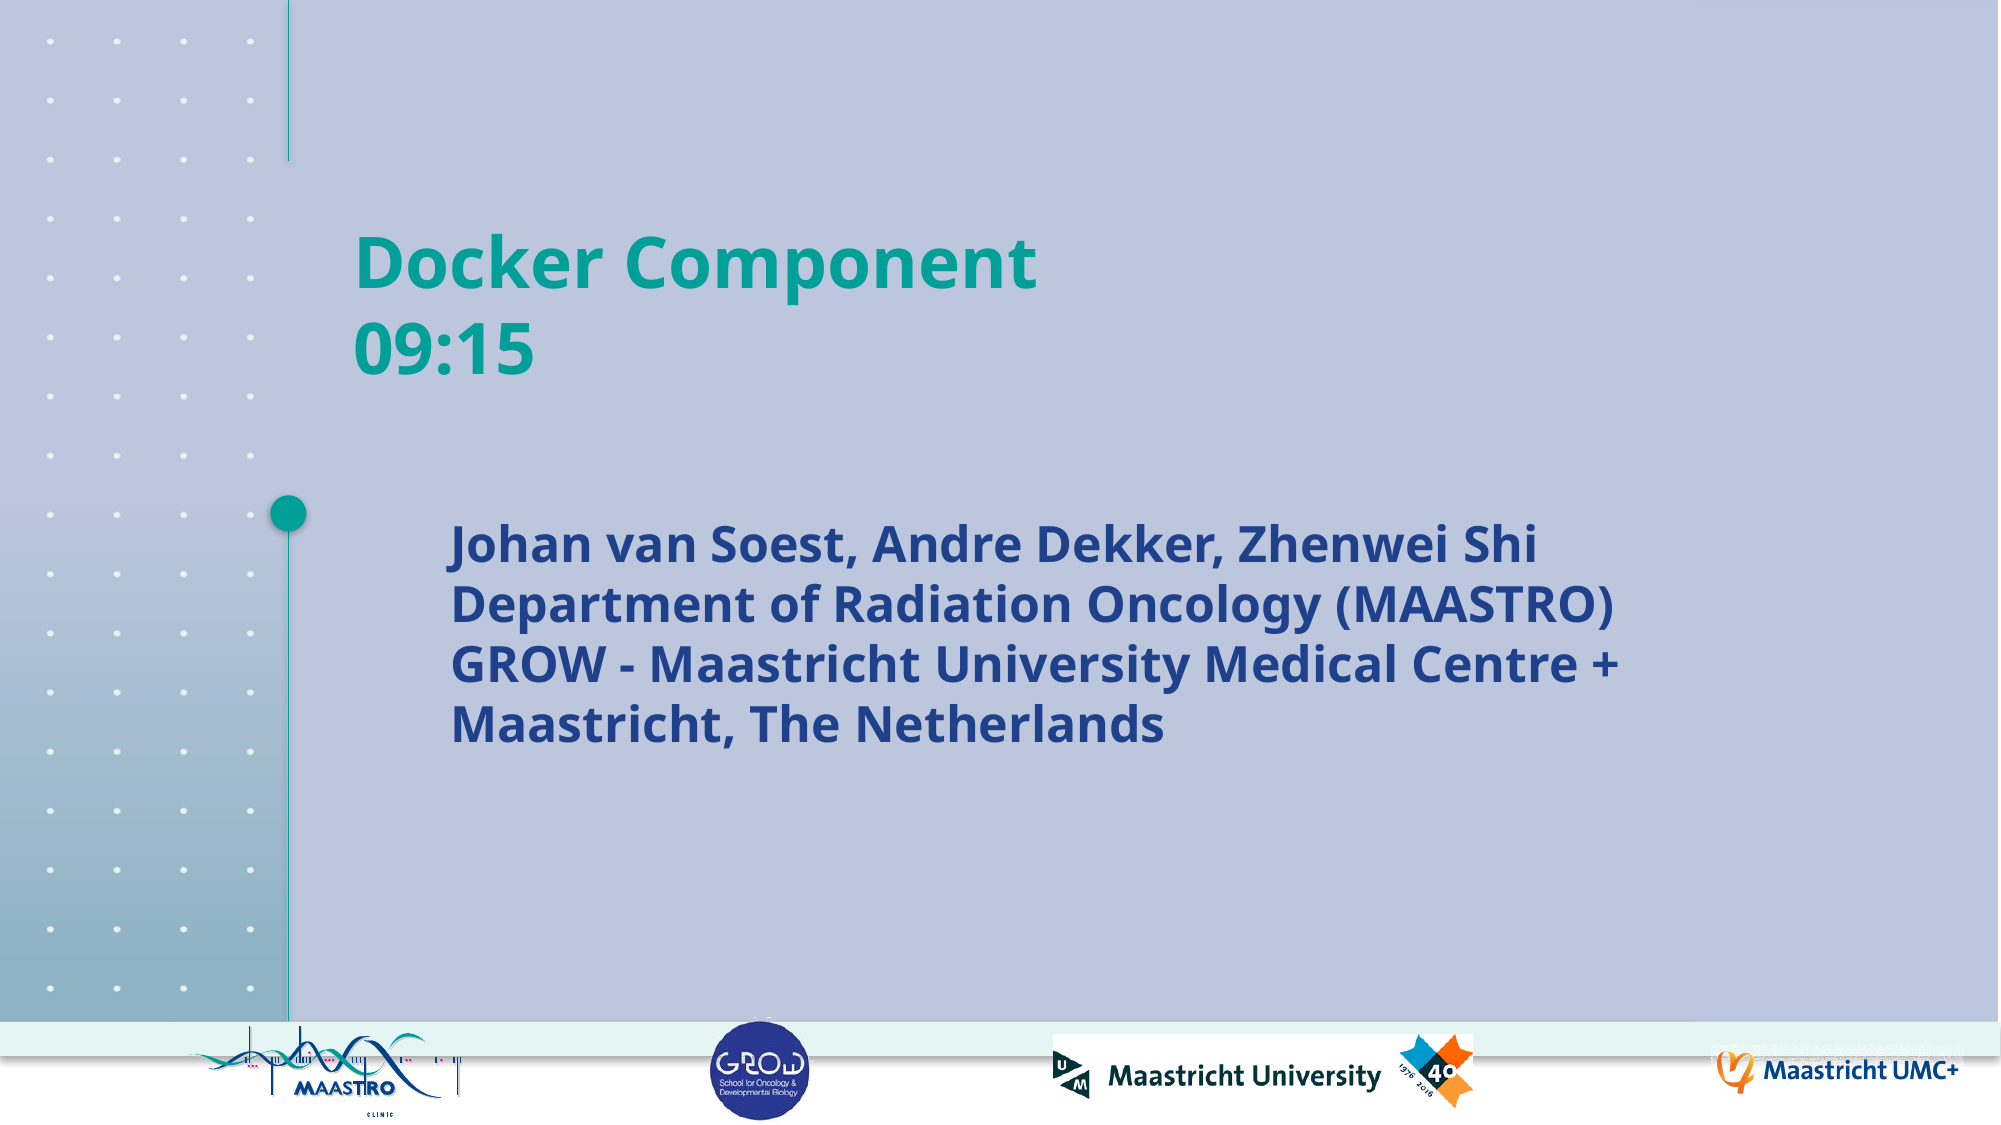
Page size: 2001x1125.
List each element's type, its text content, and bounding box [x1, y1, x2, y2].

title Docker Component 09:15 [338, 209, 1789, 397]
picture [0, 0, 1998, 1125]
list Johan van Soest, Andre Dekker, Zhenwei Shi Department of Radiation Oncology (MAASTRO) GROW - Maastricht University Medical Centre + Maastricht, The Netherlands [450, 512, 1841, 983]
picture [302, 1056, 314, 1065]
picture [212, 1056, 234, 1062]
picture [266, 1056, 284, 1064]
picture [322, 1056, 339, 1070]
